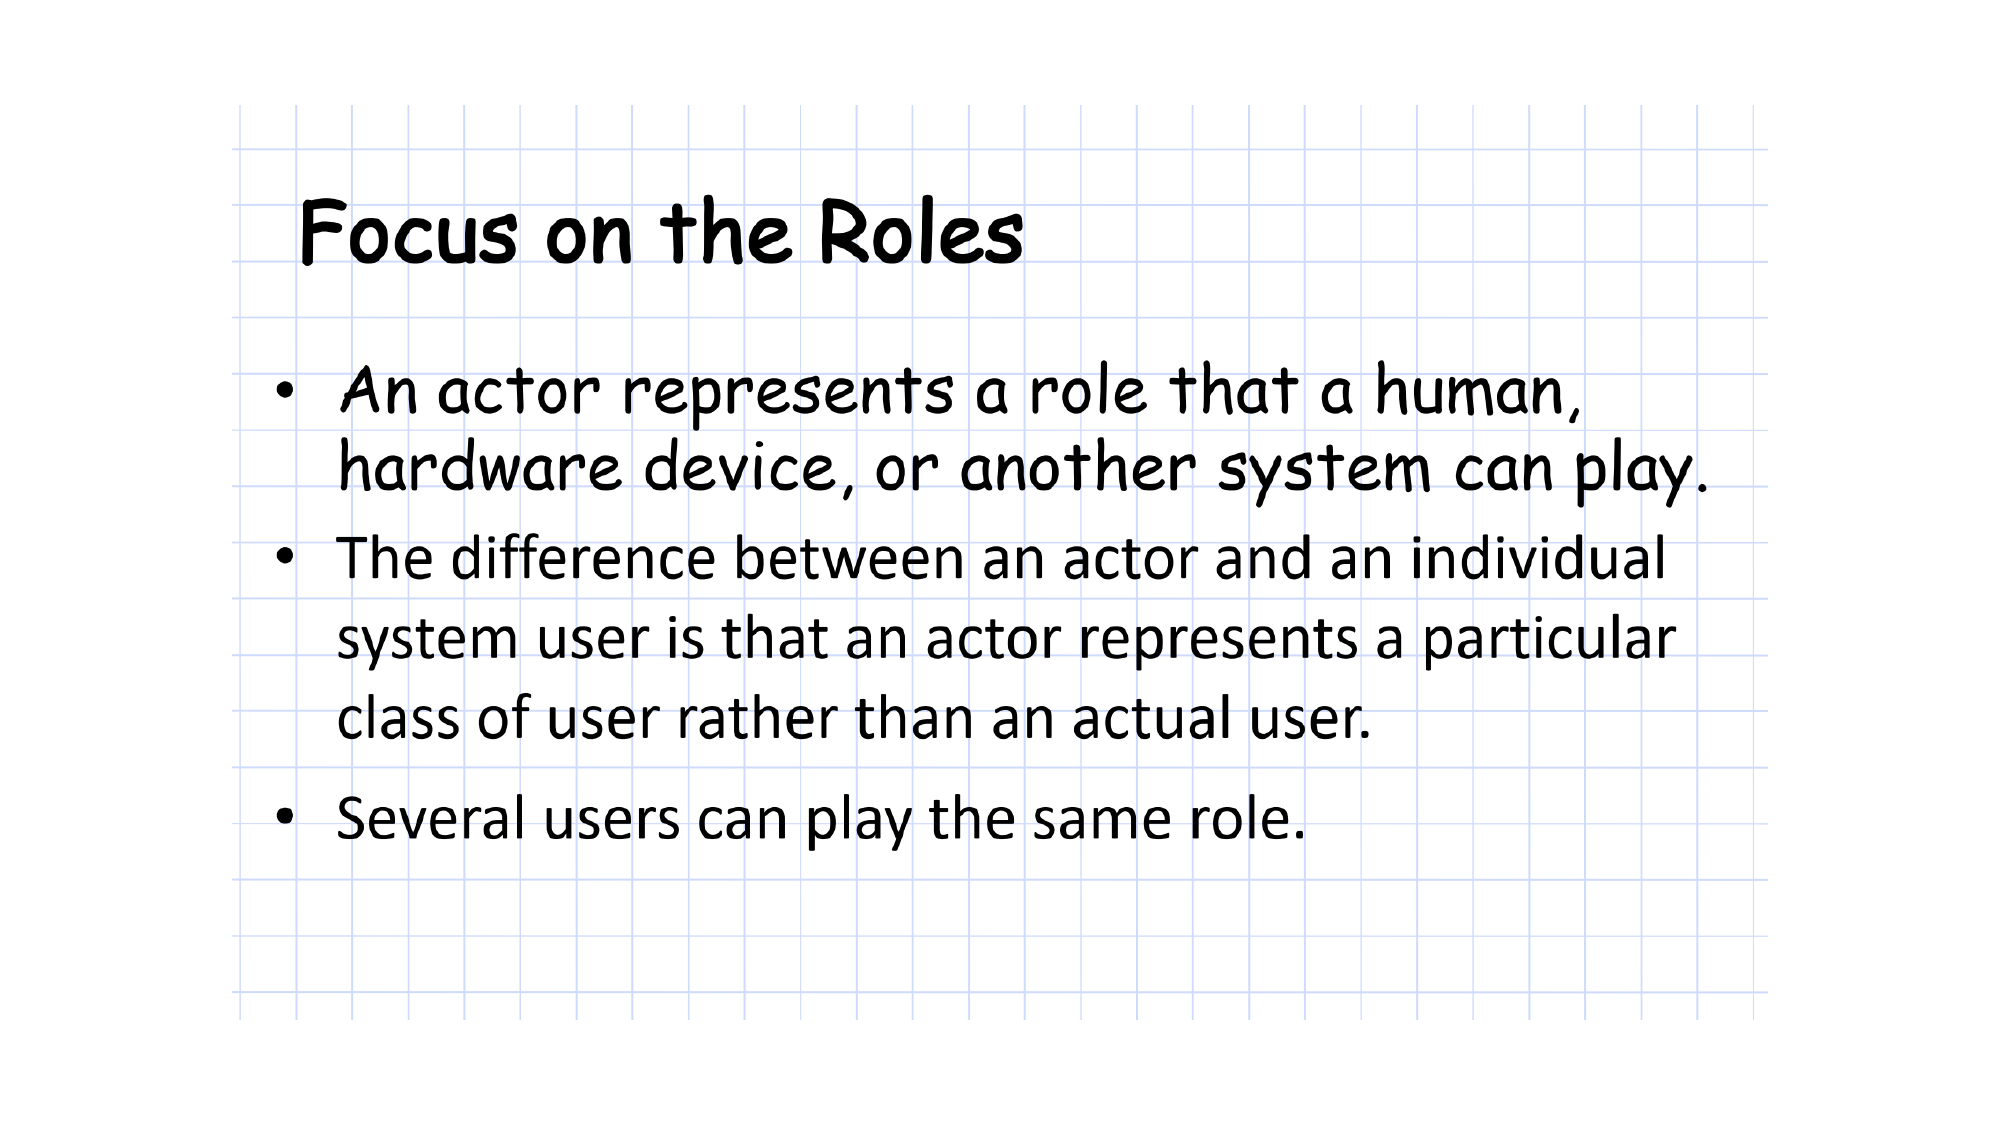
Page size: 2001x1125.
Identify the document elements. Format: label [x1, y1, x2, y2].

picture [231, 104, 1769, 1020]
